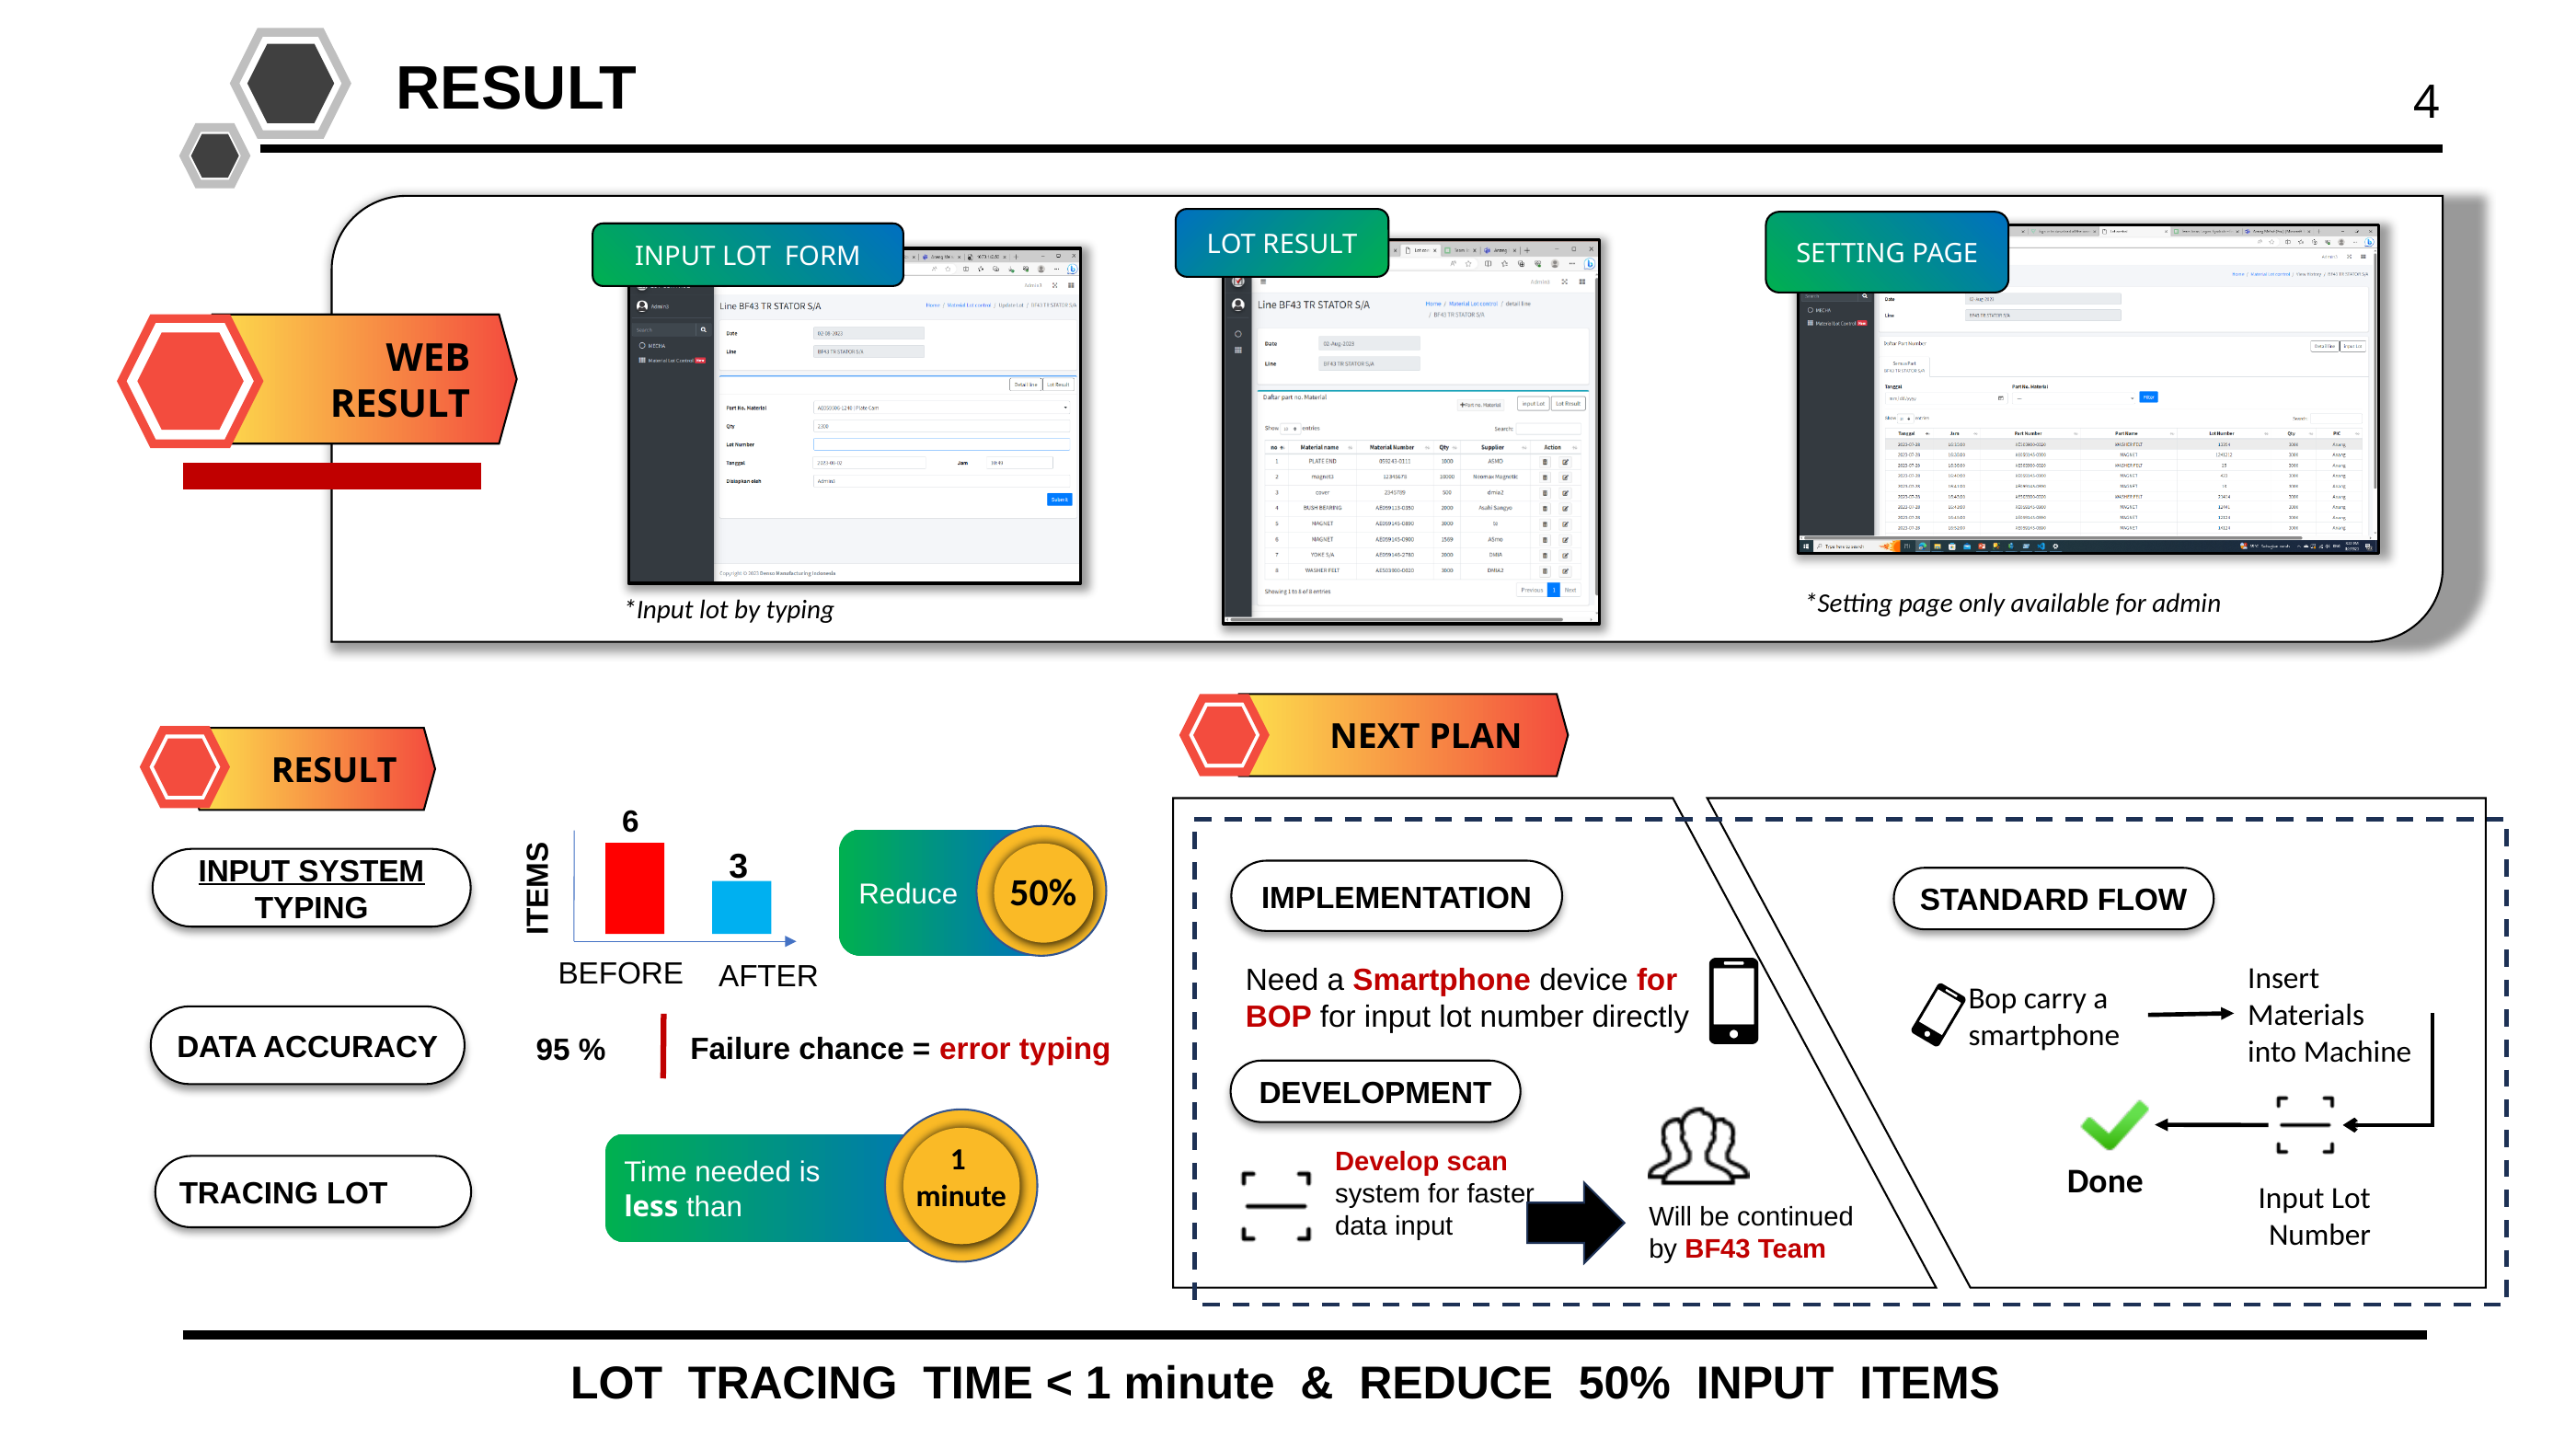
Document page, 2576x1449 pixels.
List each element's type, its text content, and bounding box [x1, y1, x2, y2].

text_box [330, 194, 2444, 643]
text_box AFTER [705, 949, 896, 999]
text_box RESULT [198, 727, 437, 811]
text_box *Setting page only available for admin [1790, 579, 2243, 625]
text_box Input Lot Number [2228, 1170, 2385, 1259]
text_box ITEMS [510, 758, 561, 949]
picture [1231, 1161, 1322, 1252]
picture [1648, 1098, 1750, 1200]
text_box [183, 127, 247, 184]
text_box *Input lot by typing [609, 584, 857, 631]
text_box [976, 825, 1107, 956]
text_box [2342, 1014, 2432, 1125]
text_box [1172, 797, 1685, 1289]
picture [839, 249, 845, 264]
text_box Need a Smartphone device for BOP for input lot number directly [1232, 952, 1758, 1040]
text_box Reduce [837, 828, 1031, 957]
picture [2075, 1084, 2156, 1166]
picture [1225, 241, 1598, 623]
text_box INPUT SYSTEM TYPING [151, 847, 472, 928]
picture [629, 249, 1080, 582]
text_box 4 [2400, 65, 2455, 134]
text_box Develop scan system for faster data input [1321, 1137, 1558, 1248]
text_box [604, 842, 665, 935]
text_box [234, 31, 347, 135]
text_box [144, 730, 225, 804]
picture [1799, 226, 2377, 552]
text_box WEB RESULT [211, 313, 518, 445]
text_box [711, 880, 772, 935]
text_box STANDARD FLOW [1892, 867, 2215, 931]
text_box BEFORE [544, 946, 735, 997]
text_box Insert Materials into Machine [2234, 951, 2432, 1075]
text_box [884, 1109, 1038, 1262]
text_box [1184, 697, 1265, 772]
text_box NEXT PLAN [1237, 693, 1570, 777]
text_box Will be continued by BF43 Team [1635, 1192, 1882, 1271]
text_box DEVELOPMENT [1229, 1059, 1522, 1123]
text_box [1193, 818, 2507, 1305]
text_box DATA ACCURACY [149, 1005, 466, 1086]
text_box INPUT LOT FORM [592, 222, 904, 287]
picture [2268, 1087, 2343, 1163]
text_box SETTING PAGE [1765, 211, 2010, 293]
text_box LOT TRACING TIME < 1 minute & REDUCE 50% INPUT ITEMS [0, 1346, 2574, 1415]
text_box LOT RESULT [1174, 208, 1390, 278]
picture [854, 249, 857, 264]
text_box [121, 318, 259, 444]
picture [1900, 976, 1968, 1053]
text_box IMPLEMENTATION [1230, 859, 1564, 932]
text_box Bop carry a smartphone [1954, 971, 2148, 1059]
text_box Failure chance = error typing [676, 1021, 1141, 1073]
text_box [1526, 1179, 1627, 1266]
text_box 3 [715, 836, 906, 892]
picture [1690, 958, 1777, 1044]
text_box 6 [608, 794, 799, 845]
text_box TRACING LOT [154, 1155, 473, 1229]
text_box RESULT [383, 40, 914, 129]
text_box [1705, 797, 2487, 819]
text_box Done [2013, 1151, 2198, 1206]
text_box 95 % [490, 1022, 651, 1074]
text_box Time needed is less than [604, 1133, 884, 1244]
